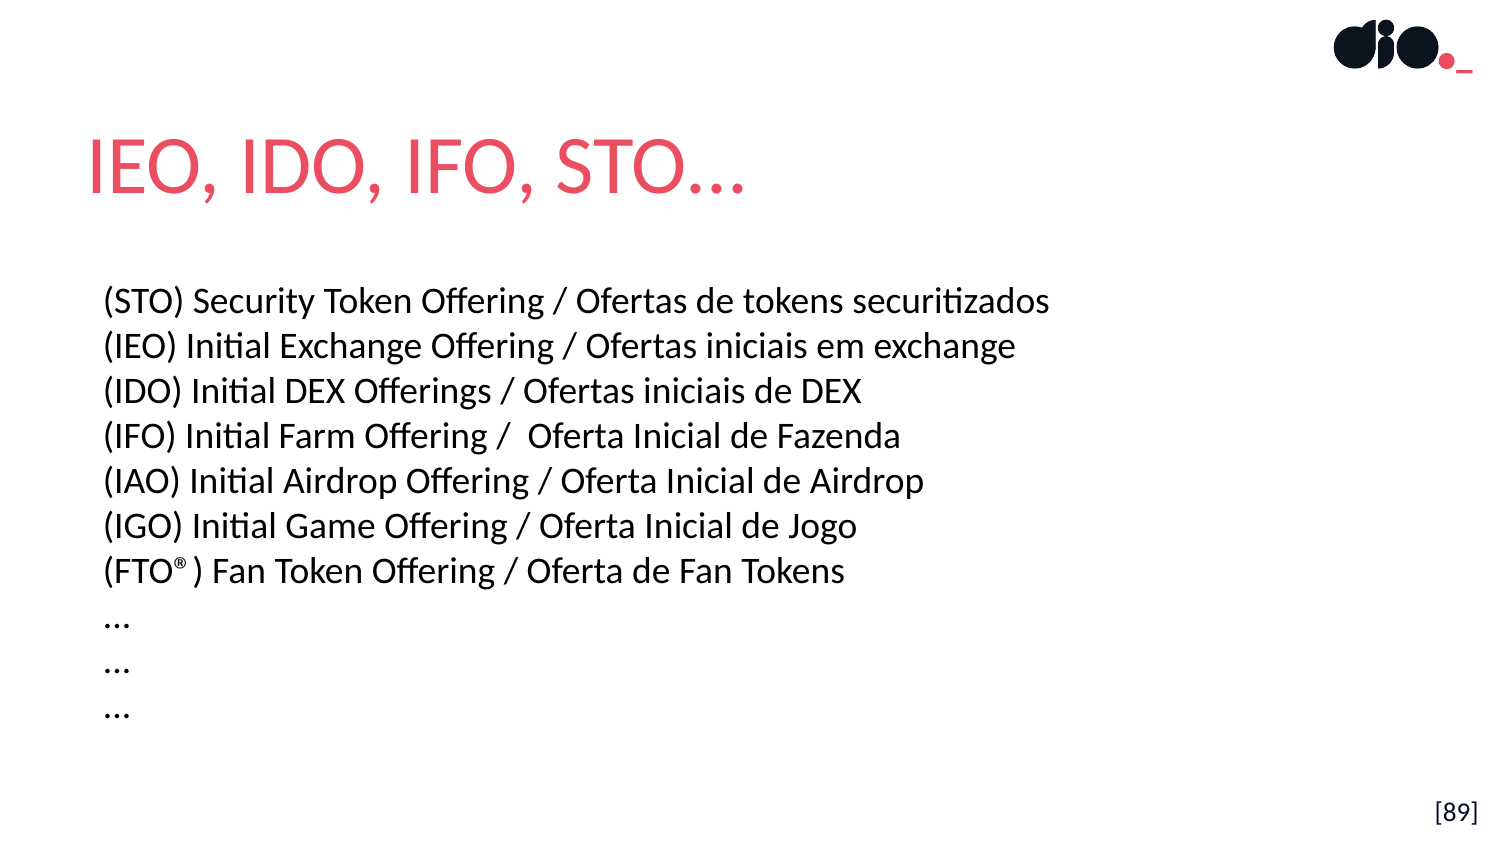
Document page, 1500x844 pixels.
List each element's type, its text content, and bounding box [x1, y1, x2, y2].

text_box (STO) Security Token Offering / Ofertas de tokens securitizados (IEO) Initial Exchange Offering / Ofertas iniciais em exchange (IDO) Initial DEX Offerings / Ofertas iniciais de DEX (IFO) Initial Farm Offering / Oferta Inicial de Fazenda (IAO) Initial Airdrop Offering / Oferta Inicial de Airdrop (IGO) Initial Game Offering / Oferta Inicial de Jogo (FTO®) Fan Token Offering / Oferta de Fan Tokens ... ... ... [88, 268, 1383, 734]
text_box IEO, IDO, IFO, STO... [71, 83, 1387, 222]
slide_number [89] [1403, 779, 1494, 844]
picture [1333, 19, 1473, 74]
